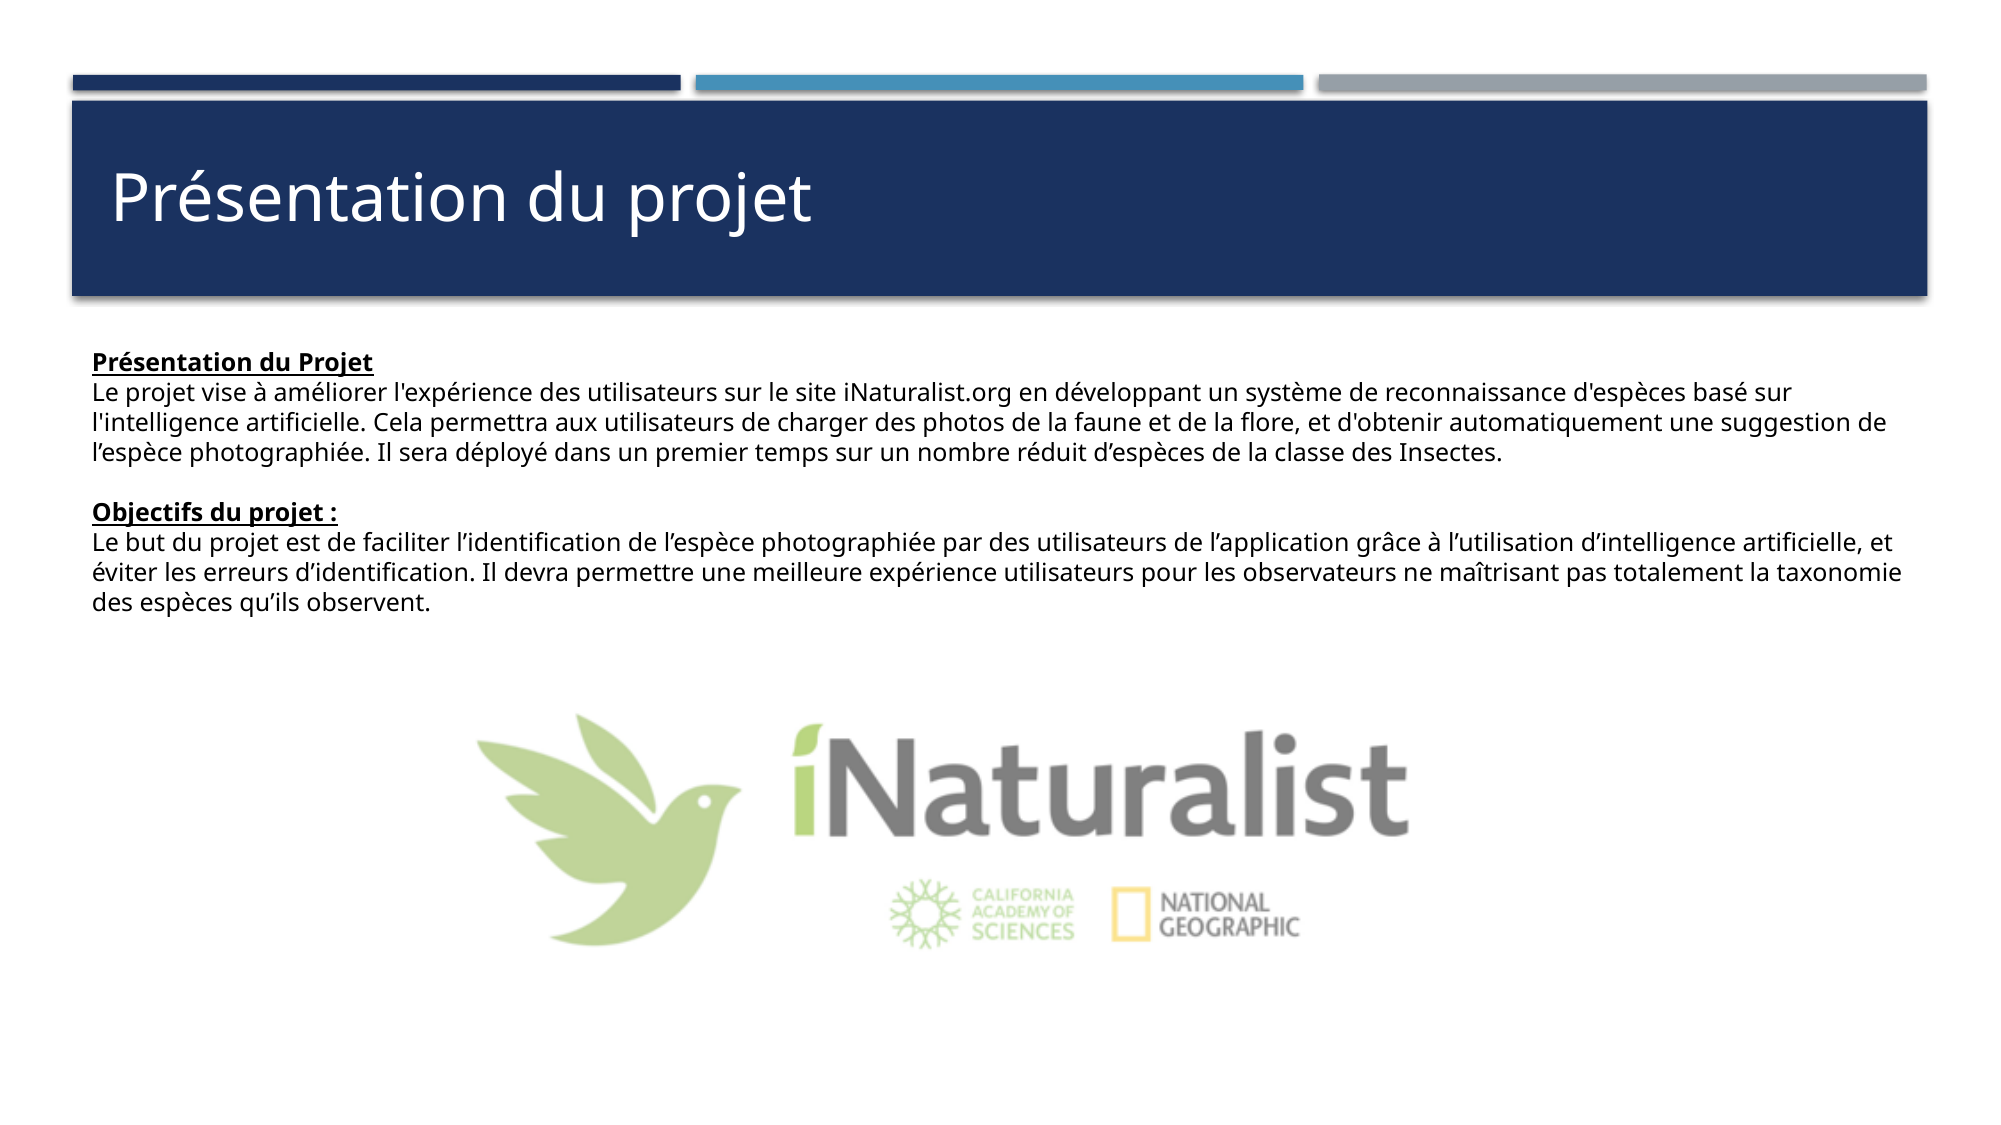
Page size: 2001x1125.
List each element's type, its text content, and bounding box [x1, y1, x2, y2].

picture [443, 663, 1443, 1018]
text_box Présentation du projet [95, 147, 1792, 242]
text_box Présentation du Projet Le projet vise à améliorer l'expérience des utilisateurs sur le site iNaturalist.org en développant un système de reconnaissance d'espèces basé sur l'intelligence artificielle. Cela permettra aux utilisateurs de charger des photos de la faune et de la flore, et d'obtenir automatiquement une suggestion de l’espèce photographiée. Il sera déployé dans un premier temps sur un nombre réduit d’espèces de la classe des Insectes. Objectifs du projet : Le but du projet est de faciliter l’identification de l’espèce photographiée par des utilisateurs de l’application grâce à l’utilisation d’intelligence artificielle, et éviter les erreurs d’identification. Il devra permettre une meilleure expérience utilisateurs pour les observateurs ne maîtrisant pas totalement la taxonomie des espèces qu’ils observent. [77, 339, 1921, 624]
